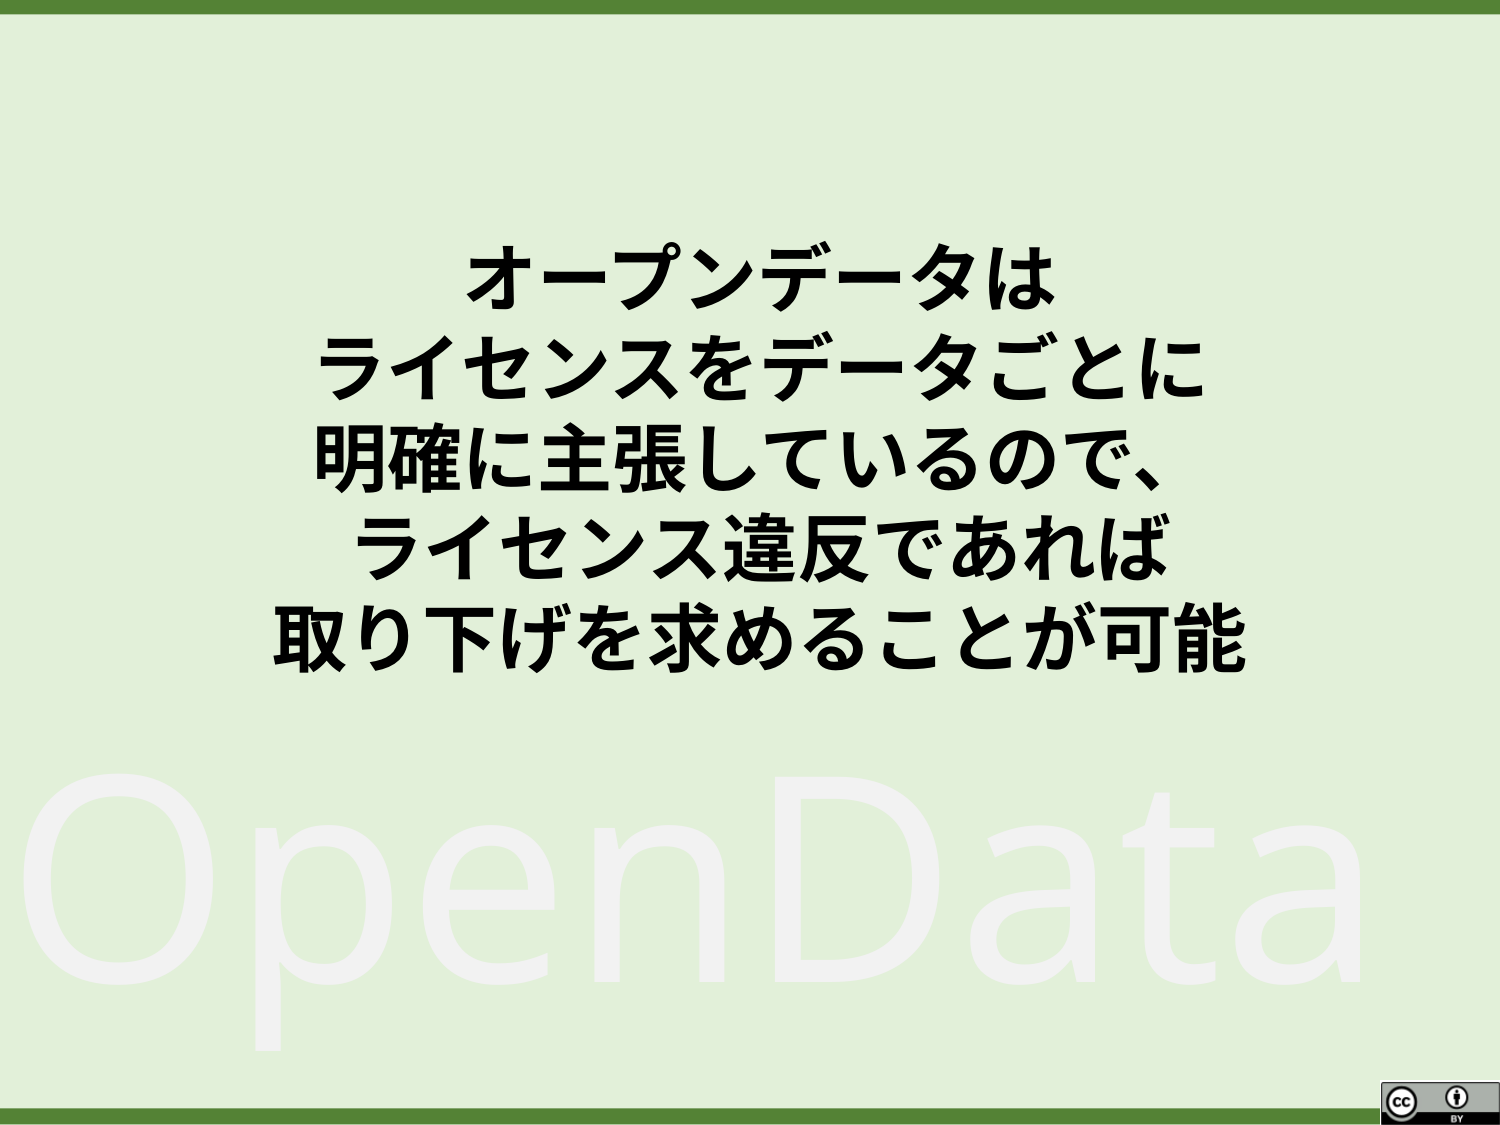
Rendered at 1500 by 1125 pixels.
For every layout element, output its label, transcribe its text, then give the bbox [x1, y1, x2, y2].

picture [1380, 1080, 1500, 1125]
text_box オープンデータは ライセンスをデータごとに 明確に主張しているので、 ライセンス違反であれば 取り下げを求めることが可能 [117, 224, 1403, 689]
